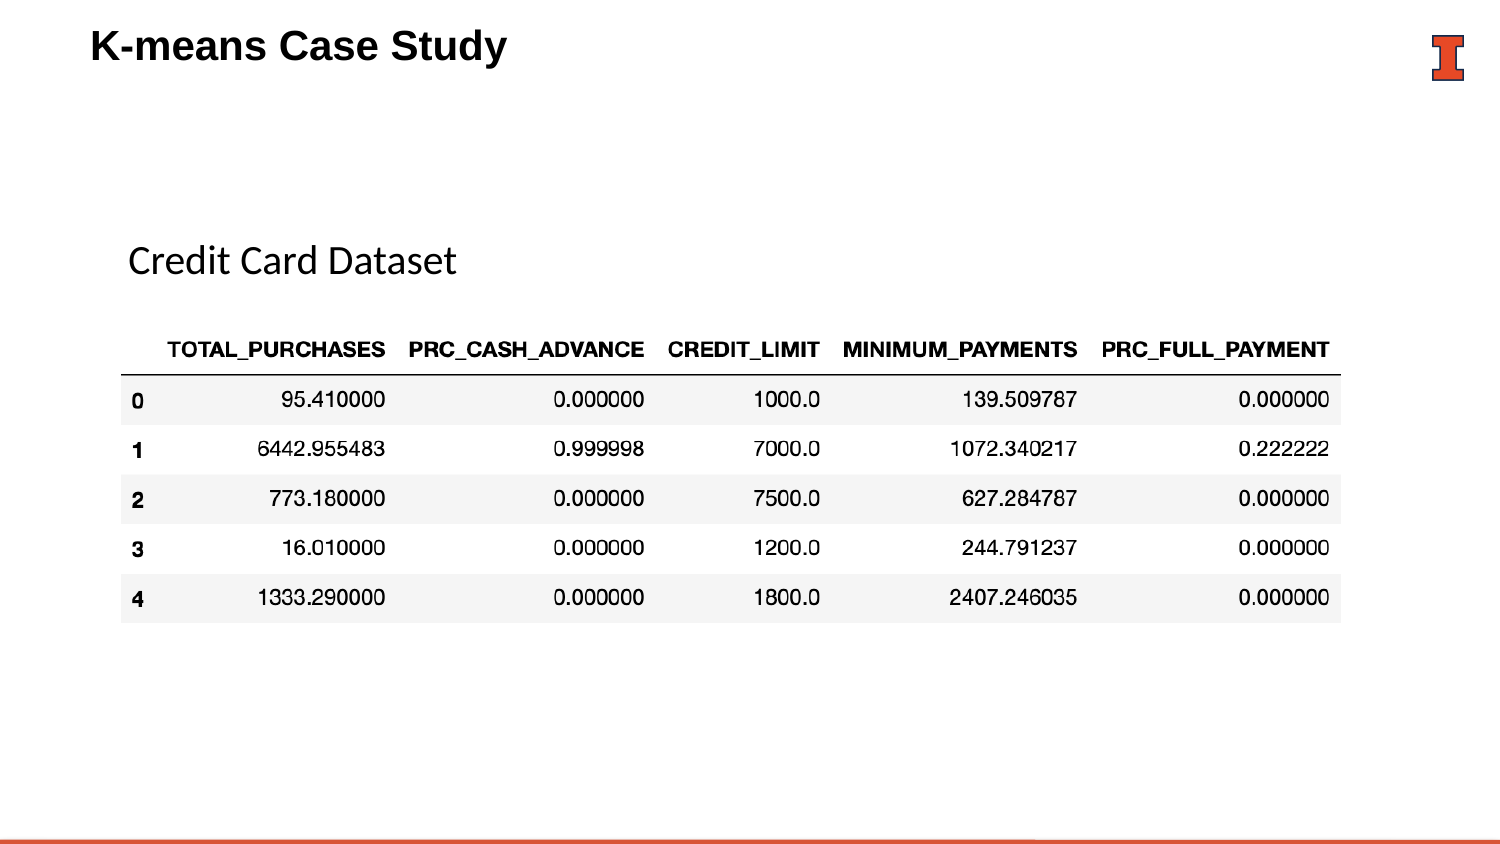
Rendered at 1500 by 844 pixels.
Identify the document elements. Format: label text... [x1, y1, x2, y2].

picture [111, 320, 1359, 641]
text_box Credit Card Dataset [113, 225, 473, 290]
title K-means Case Study [75, 10, 1404, 128]
picture [1432, 35, 1464, 81]
